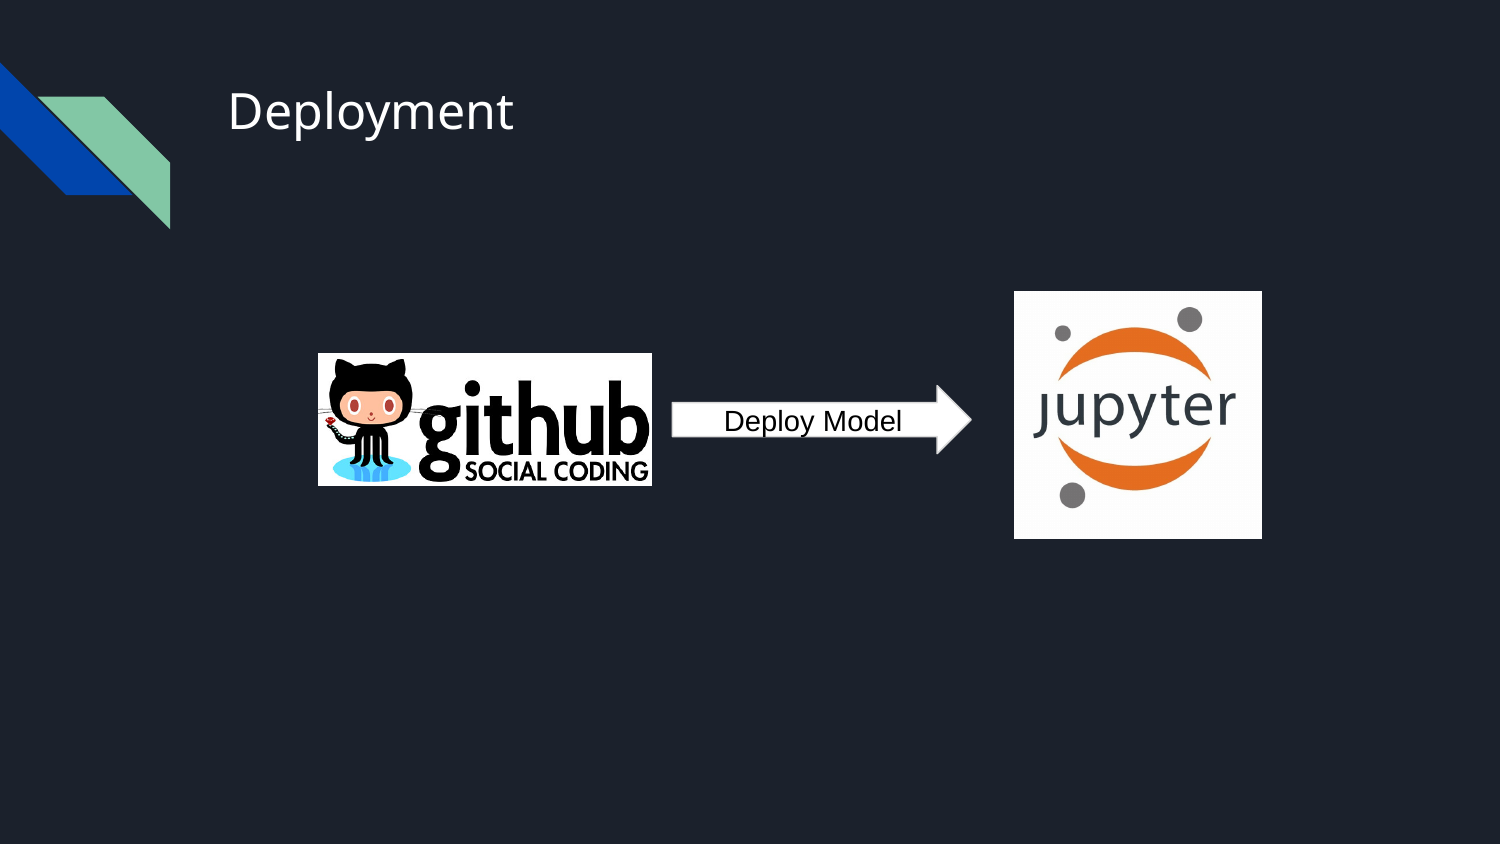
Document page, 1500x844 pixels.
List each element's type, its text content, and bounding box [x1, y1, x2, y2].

title Deployment [212, 64, 1368, 215]
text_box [318, 290, 1262, 539]
